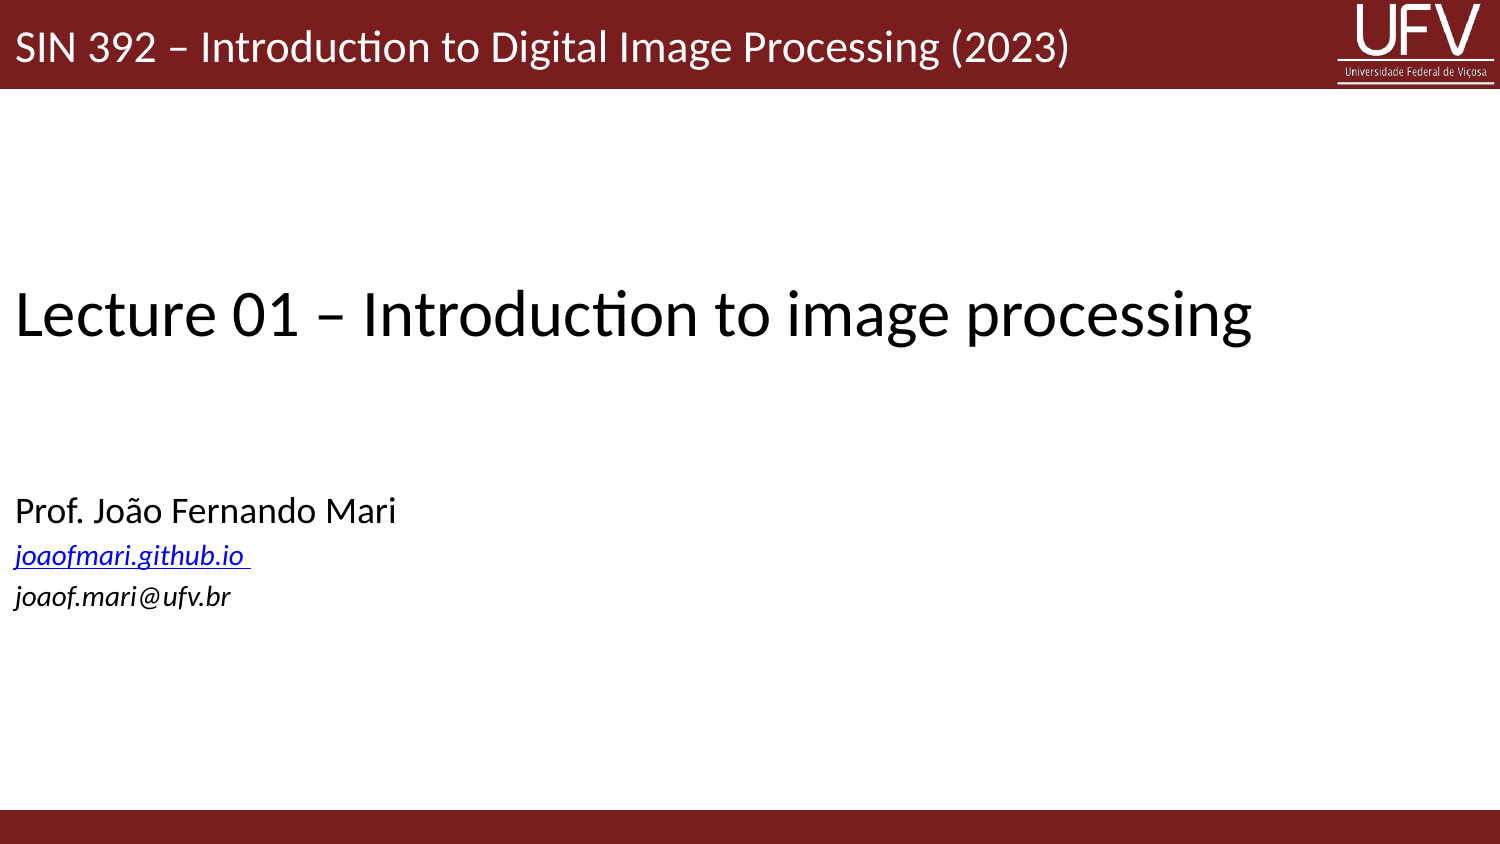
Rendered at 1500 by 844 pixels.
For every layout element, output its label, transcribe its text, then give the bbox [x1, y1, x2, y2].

subtitle Prof. João Fernando Mari joaofmari.github.io joaof.mari@ufv.br [0, 478, 1500, 694]
title Lecture 01 – Introduction to image processing [0, 262, 1500, 443]
text_box SIN 392 – Introduction to Digital Image Processing (2023) [0, 0, 1500, 89]
